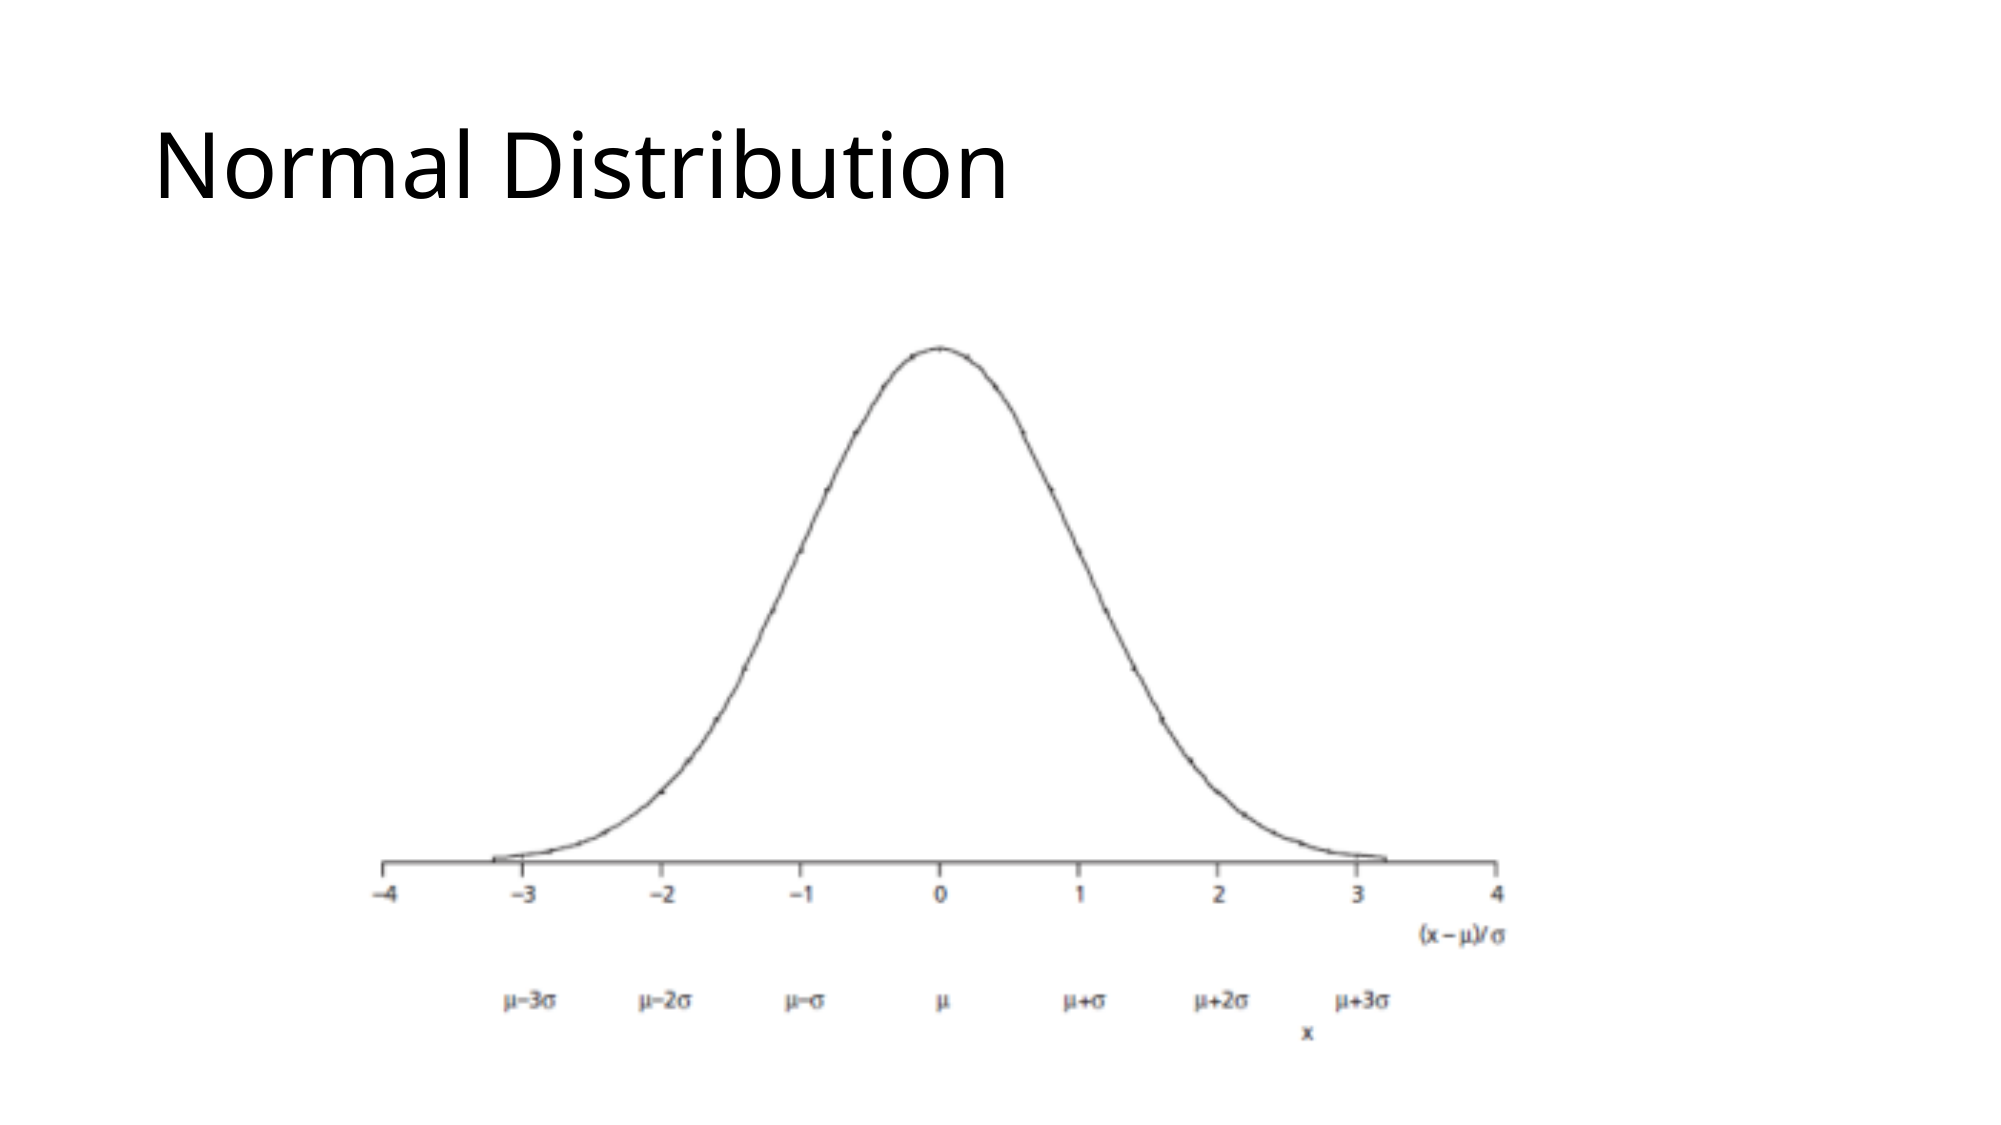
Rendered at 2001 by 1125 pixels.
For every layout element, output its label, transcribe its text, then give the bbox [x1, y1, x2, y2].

picture [322, 323, 1637, 1067]
title Normal Distribution [137, 59, 1863, 278]
